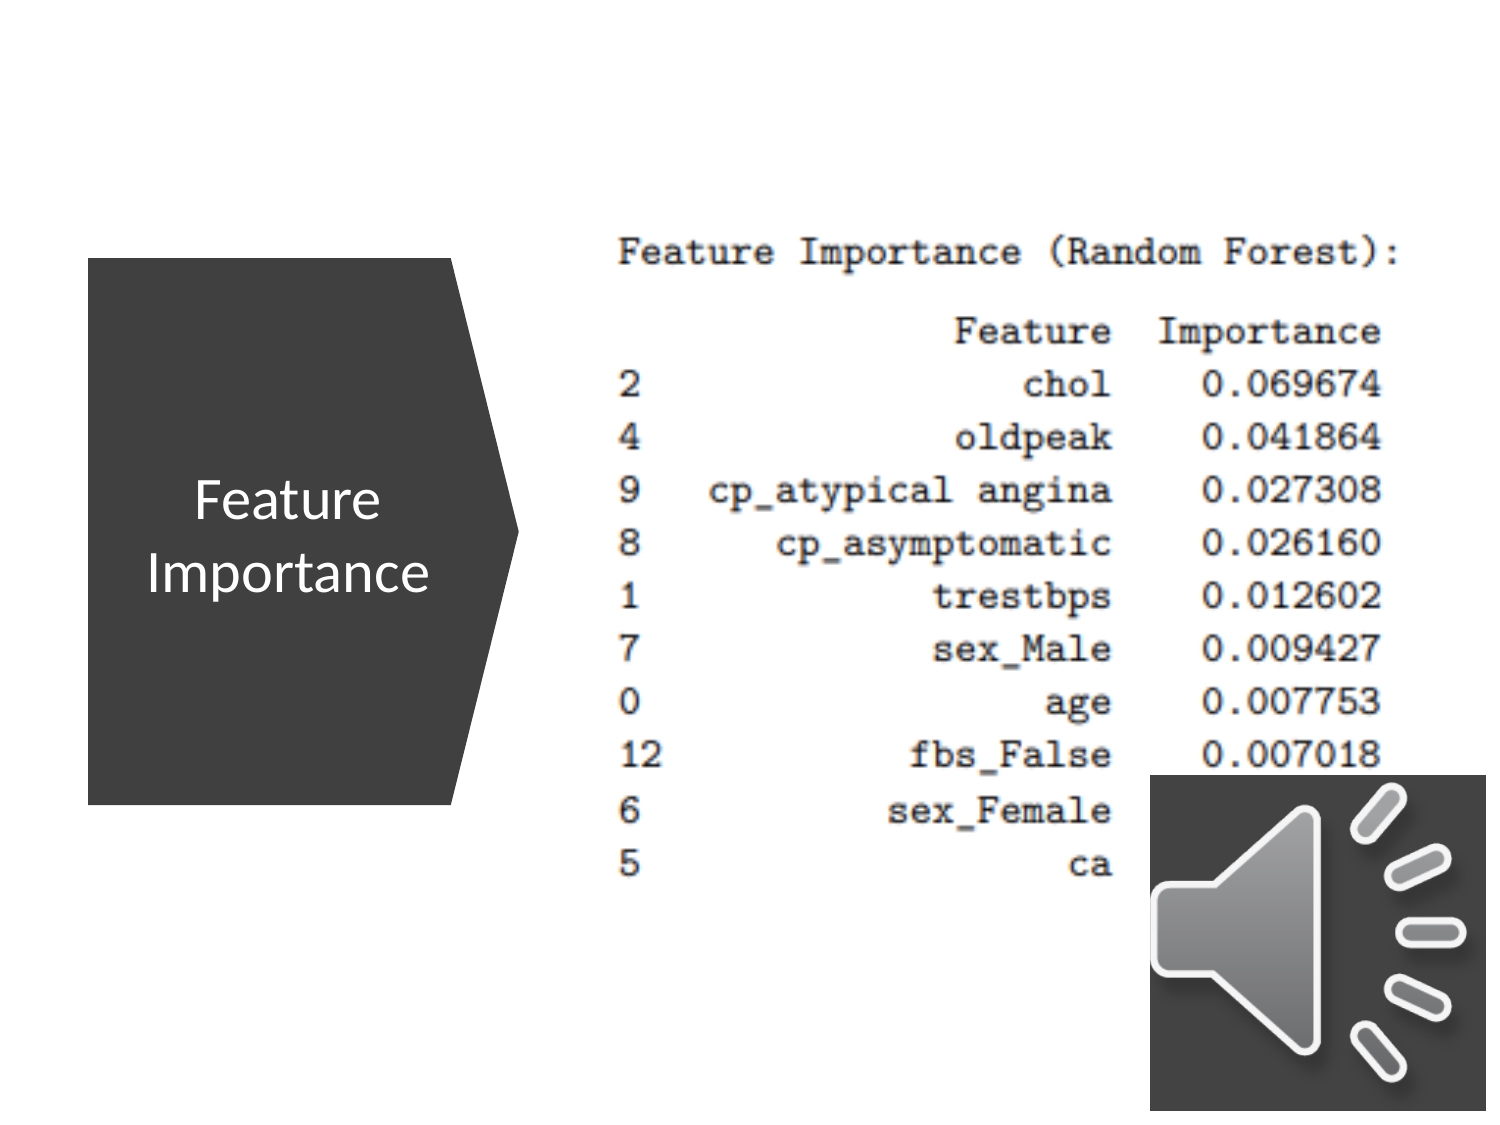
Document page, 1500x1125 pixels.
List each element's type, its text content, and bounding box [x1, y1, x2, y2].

picture [587, 215, 1487, 1112]
text_box [86, 256, 521, 808]
title Feature Importance [126, 322, 450, 741]
